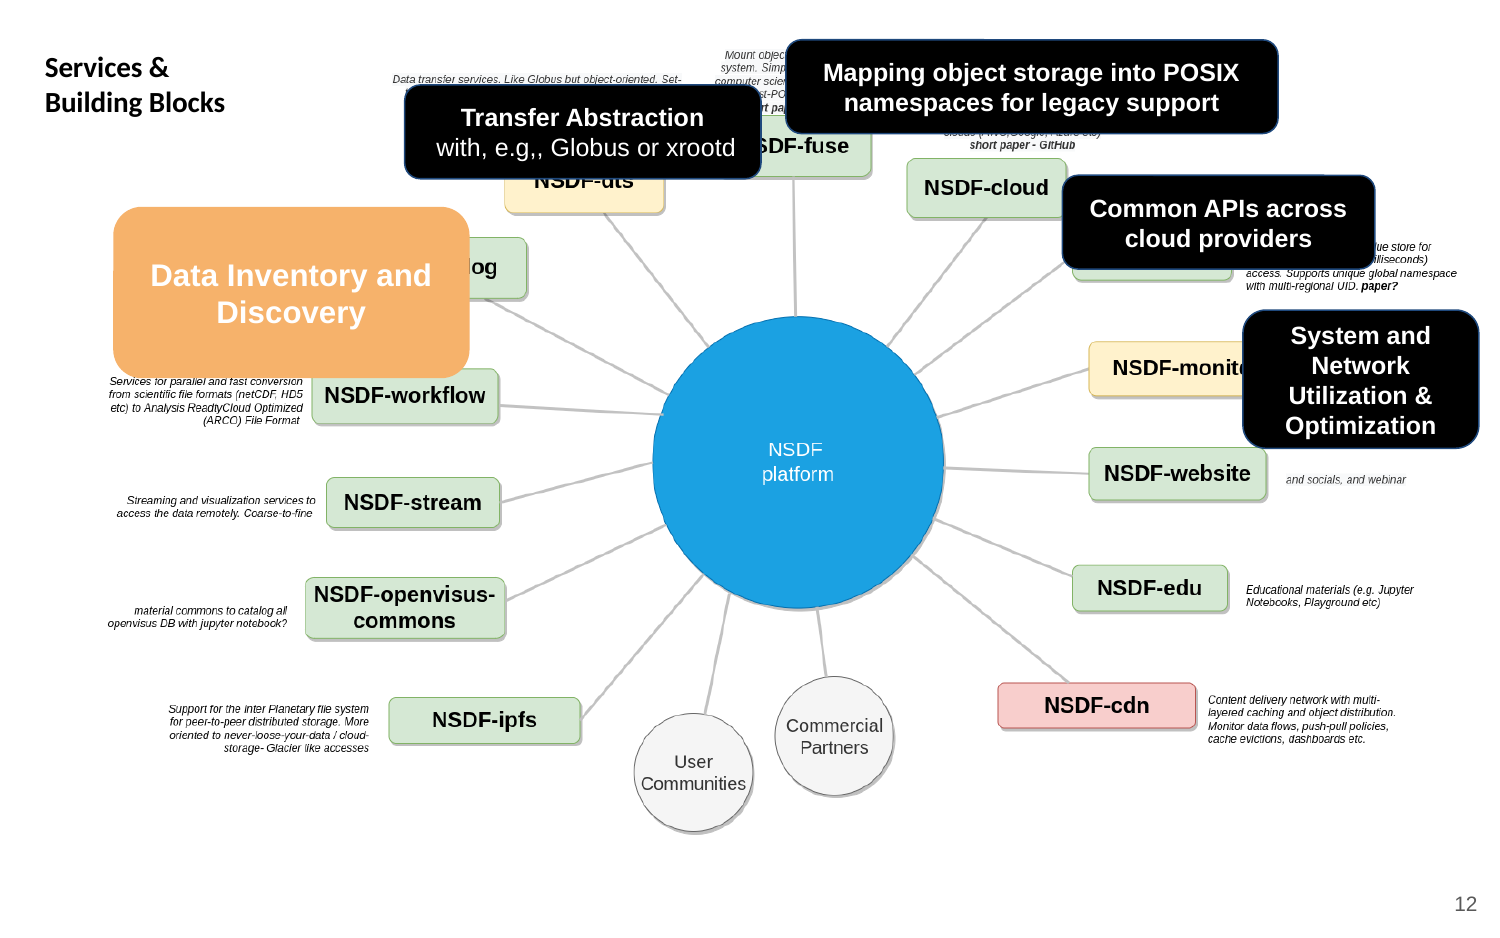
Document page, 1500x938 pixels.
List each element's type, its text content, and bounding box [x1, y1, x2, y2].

picture [87, 41, 1490, 836]
title Services & Building Blocks [29, 33, 1471, 134]
slide_number ‹#› [1402, 867, 1493, 938]
